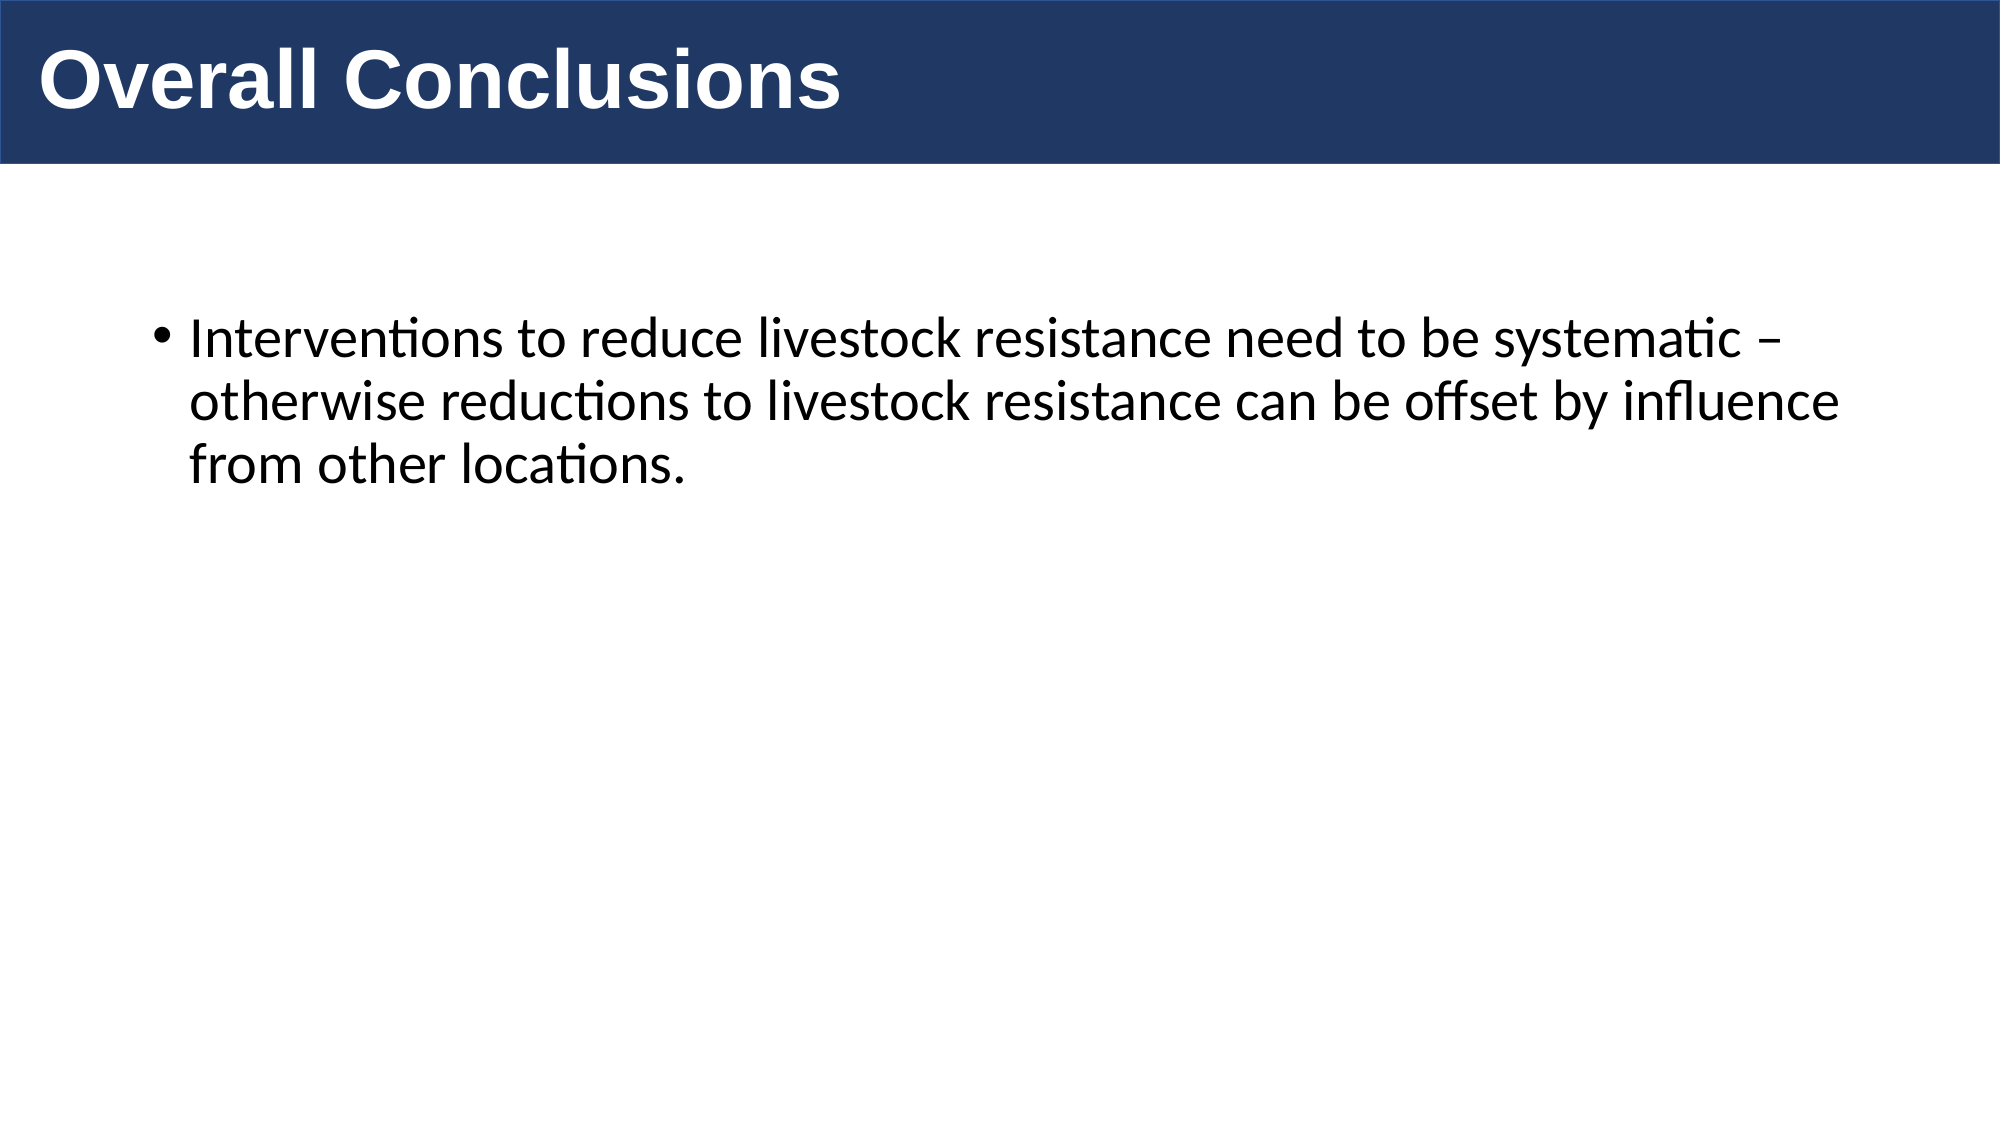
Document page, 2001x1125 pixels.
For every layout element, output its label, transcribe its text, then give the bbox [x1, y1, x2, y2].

text_box Overall Conclusions [0, 0, 2000, 164]
list Interventions to reduce livestock resistance need to be systematic – otherwise reductions to livestock resistance can be offset by influence from other locations. [137, 299, 1863, 1014]
